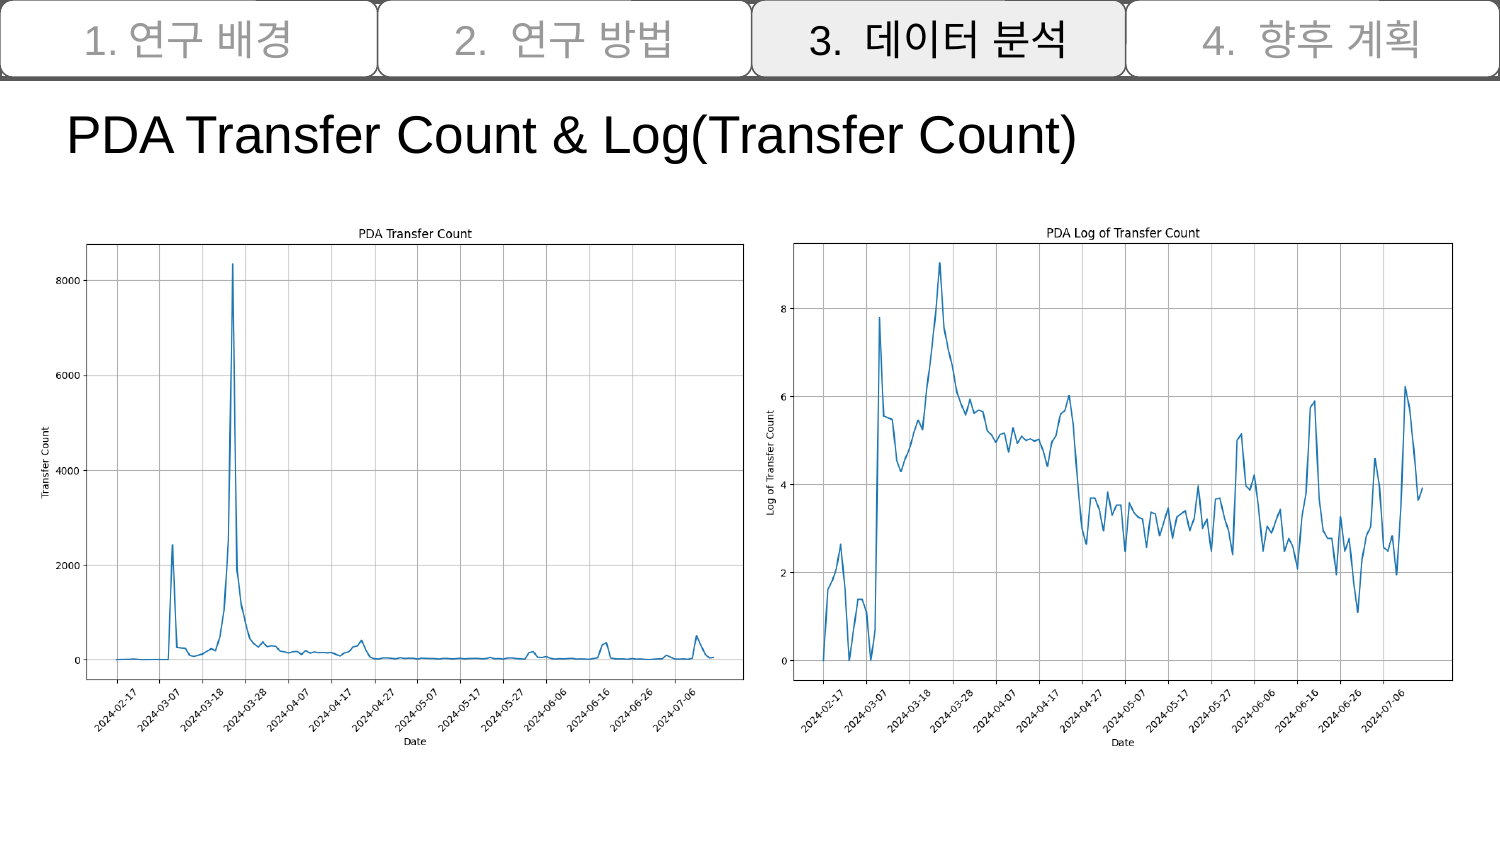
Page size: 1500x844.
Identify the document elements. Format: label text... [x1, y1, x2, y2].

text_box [0, 0, 1500, 79]
picture [33, 221, 751, 754]
picture [758, 220, 1460, 755]
title PDA Transfer Count & Log(Transfer Count) [51, 88, 1449, 180]
